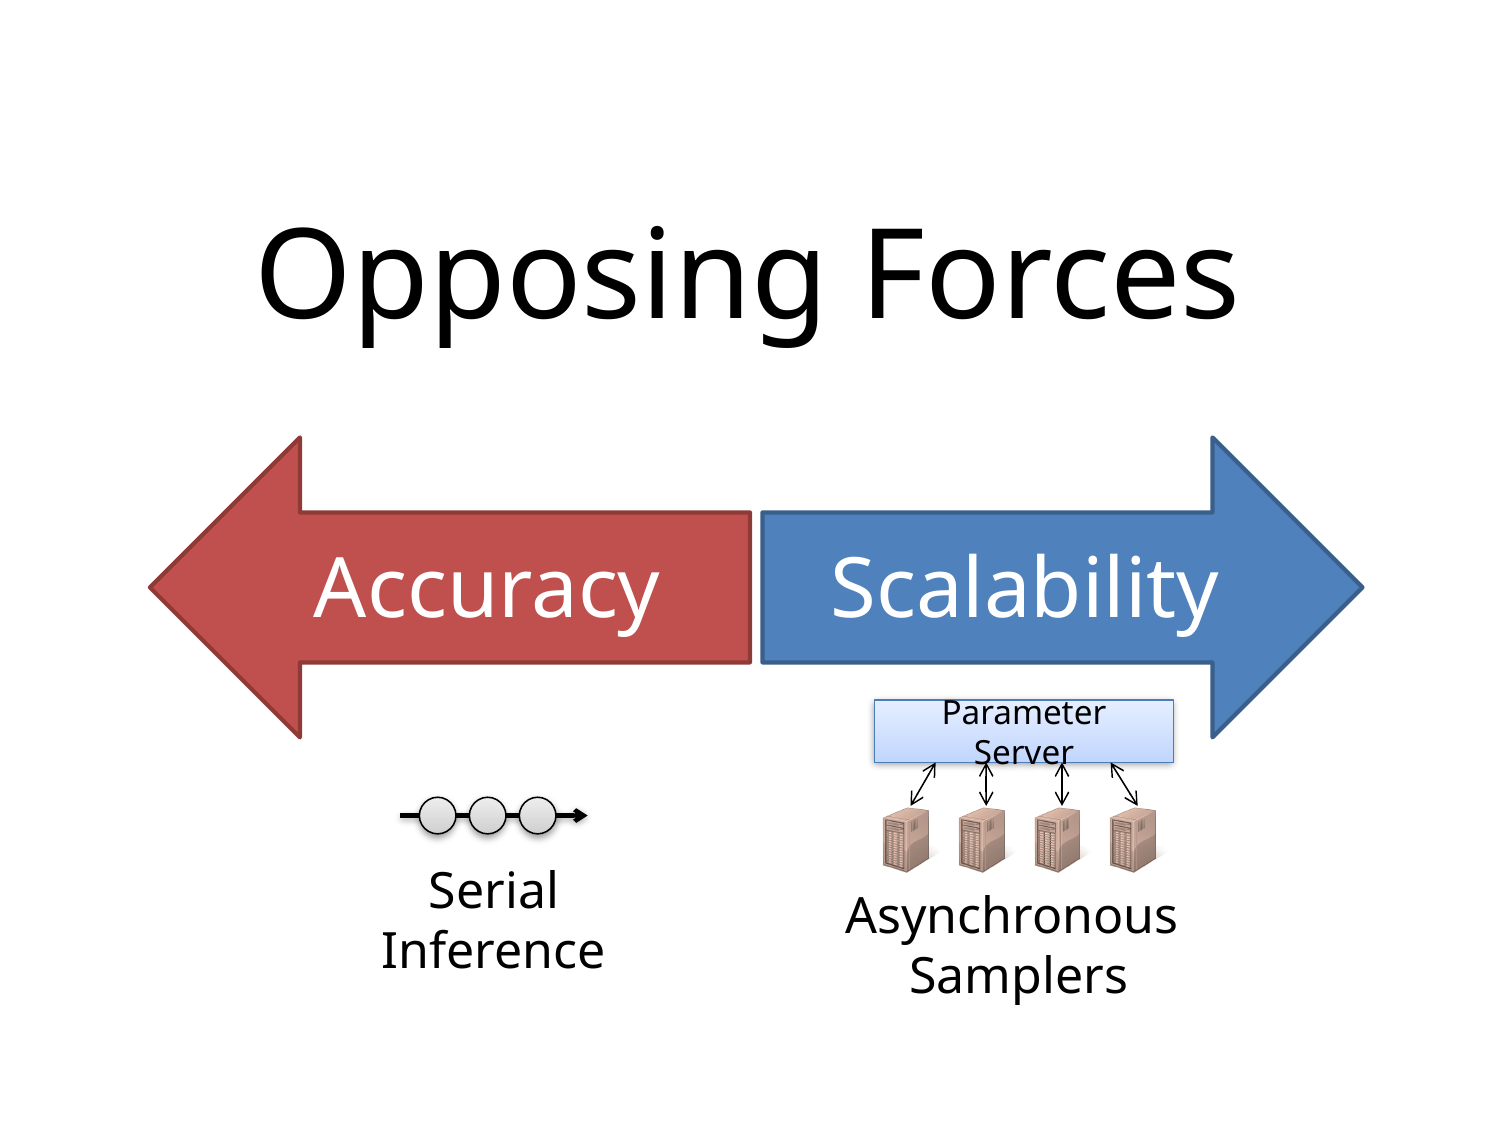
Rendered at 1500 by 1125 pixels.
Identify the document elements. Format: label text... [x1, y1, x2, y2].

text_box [862, 699, 1176, 1013]
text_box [387, 797, 601, 988]
text_box Scalability [760, 435, 1365, 740]
text_box Accuracy [147, 435, 753, 740]
title Opposing Forces [72, 174, 1424, 363]
